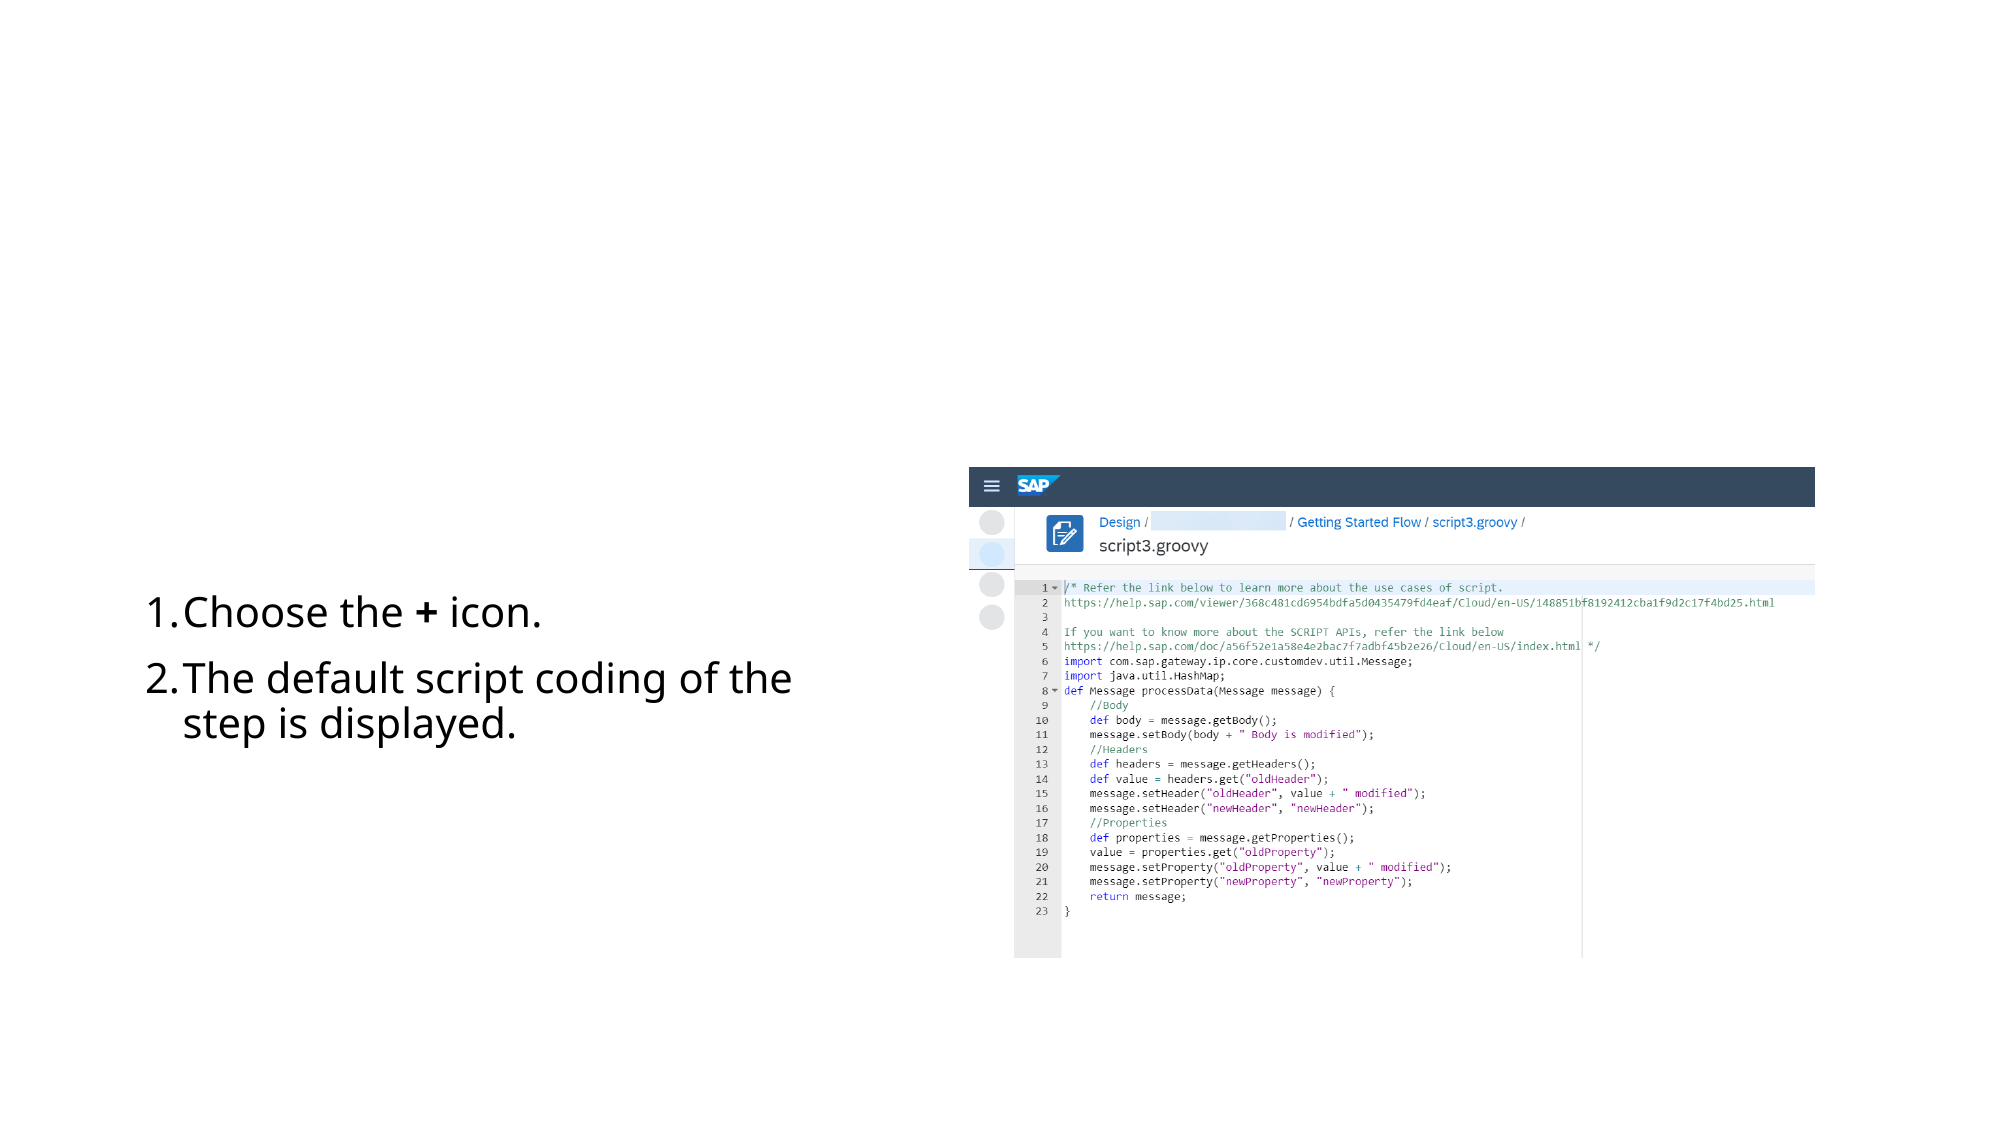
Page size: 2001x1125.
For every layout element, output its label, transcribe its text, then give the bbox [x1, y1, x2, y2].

picture [969, 467, 1815, 958]
list Choose the + icon. The default script coding of the step is displayed. [130, 426, 874, 1024]
